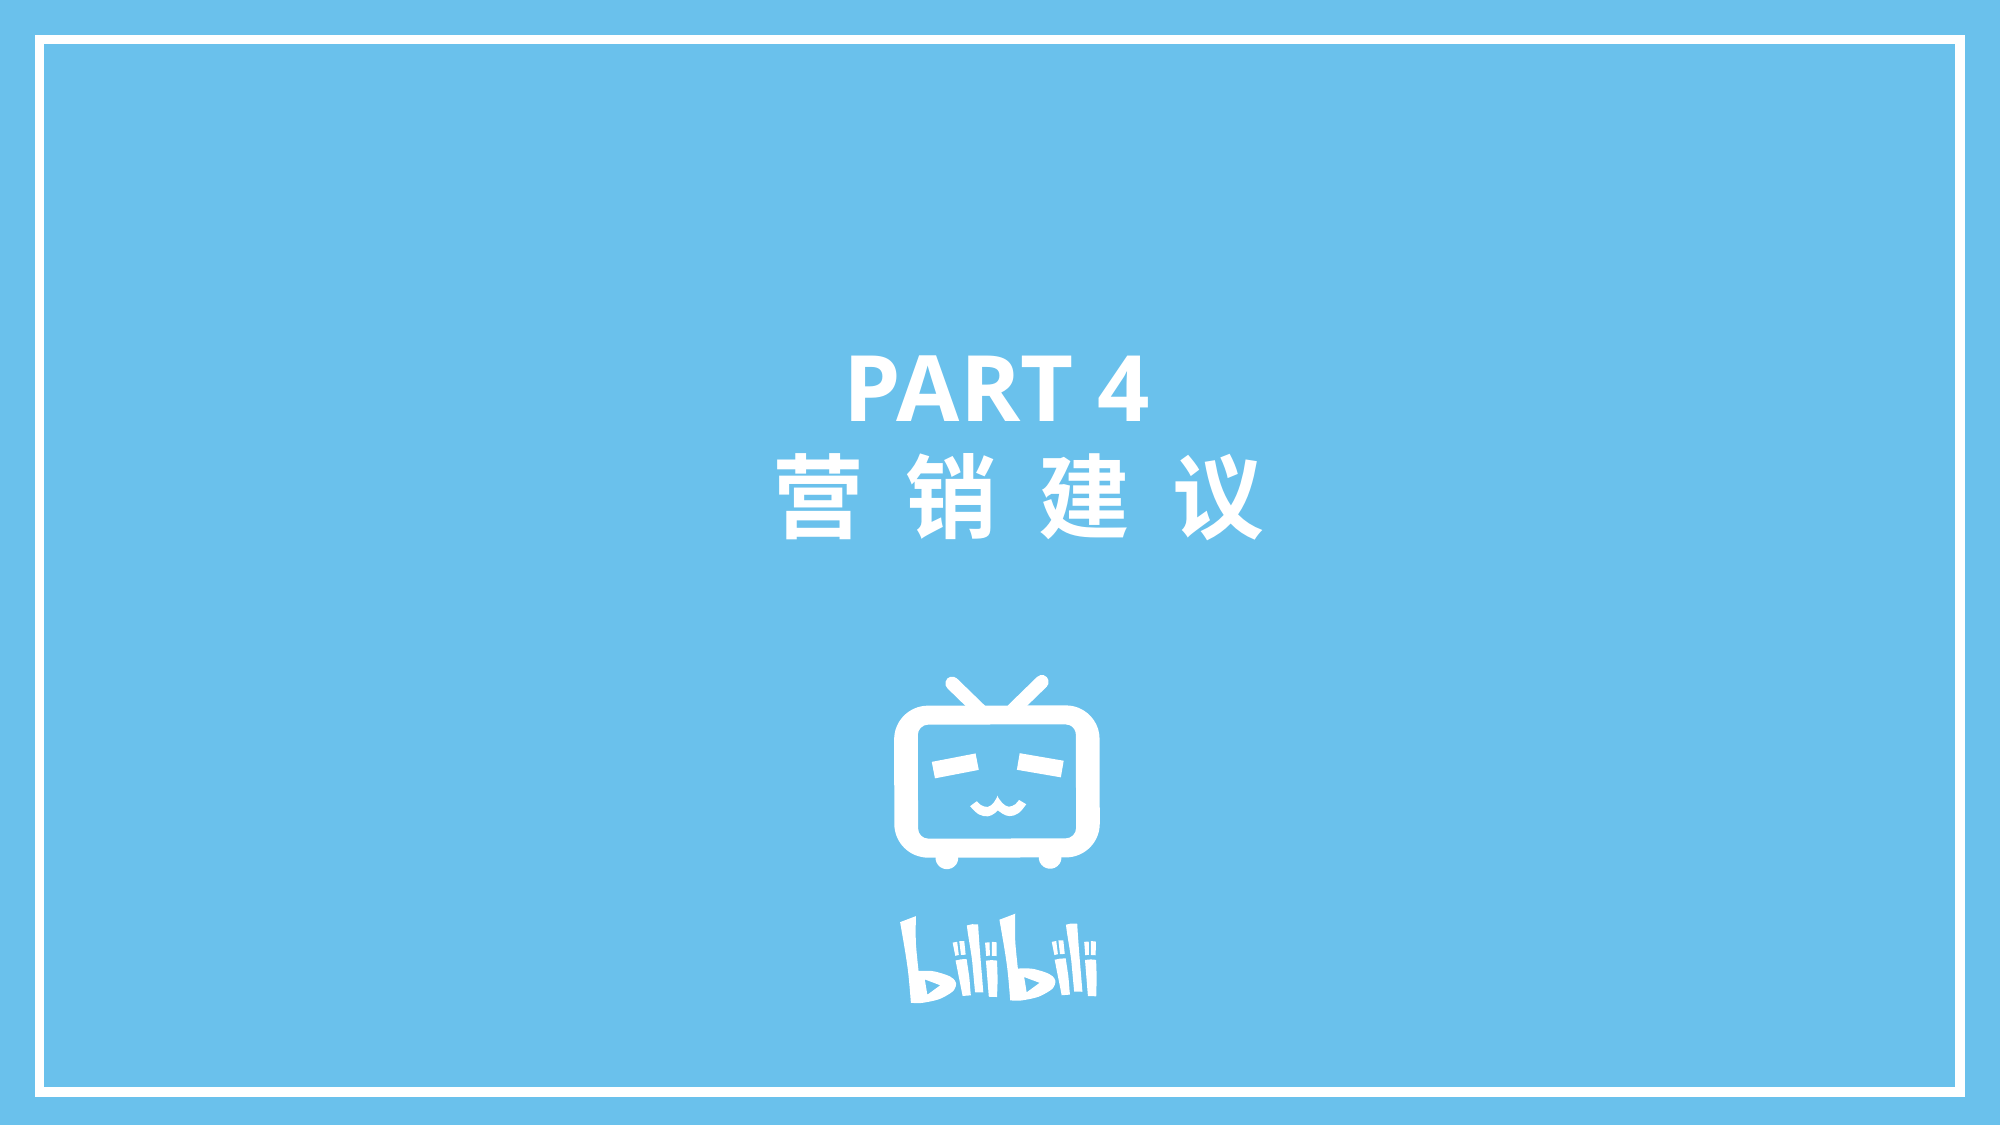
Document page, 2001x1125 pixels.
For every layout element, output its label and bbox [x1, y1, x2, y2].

text_box [38, 38, 1961, 1093]
text_box [900, 913, 1100, 1004]
text_box [897, 664, 1103, 883]
